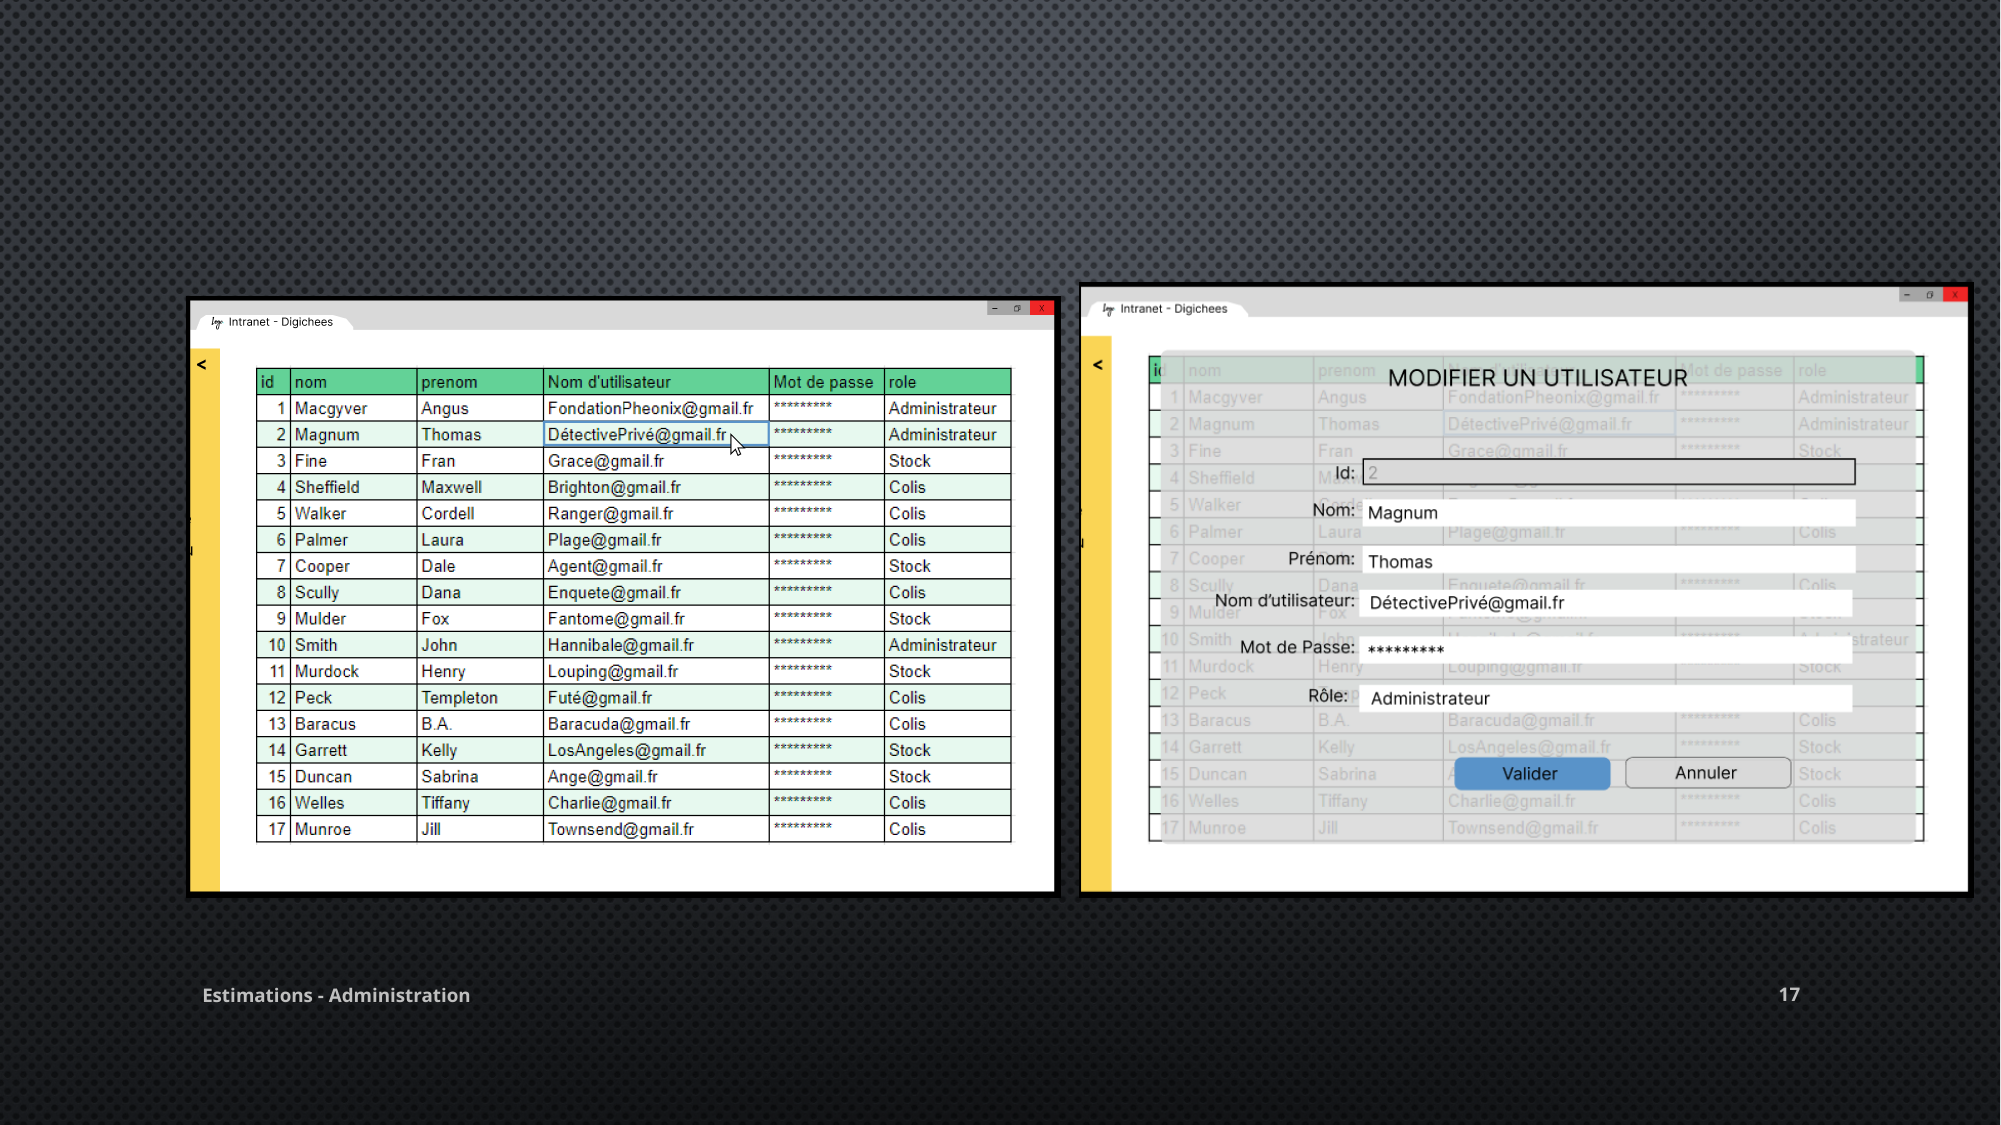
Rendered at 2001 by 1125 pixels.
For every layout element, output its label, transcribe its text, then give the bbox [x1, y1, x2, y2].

footer Estimations - Administration [187, 965, 1425, 1025]
picture [186, 295, 1061, 898]
slide_number 17 [1724, 965, 1816, 1025]
picture [1079, 281, 1974, 899]
